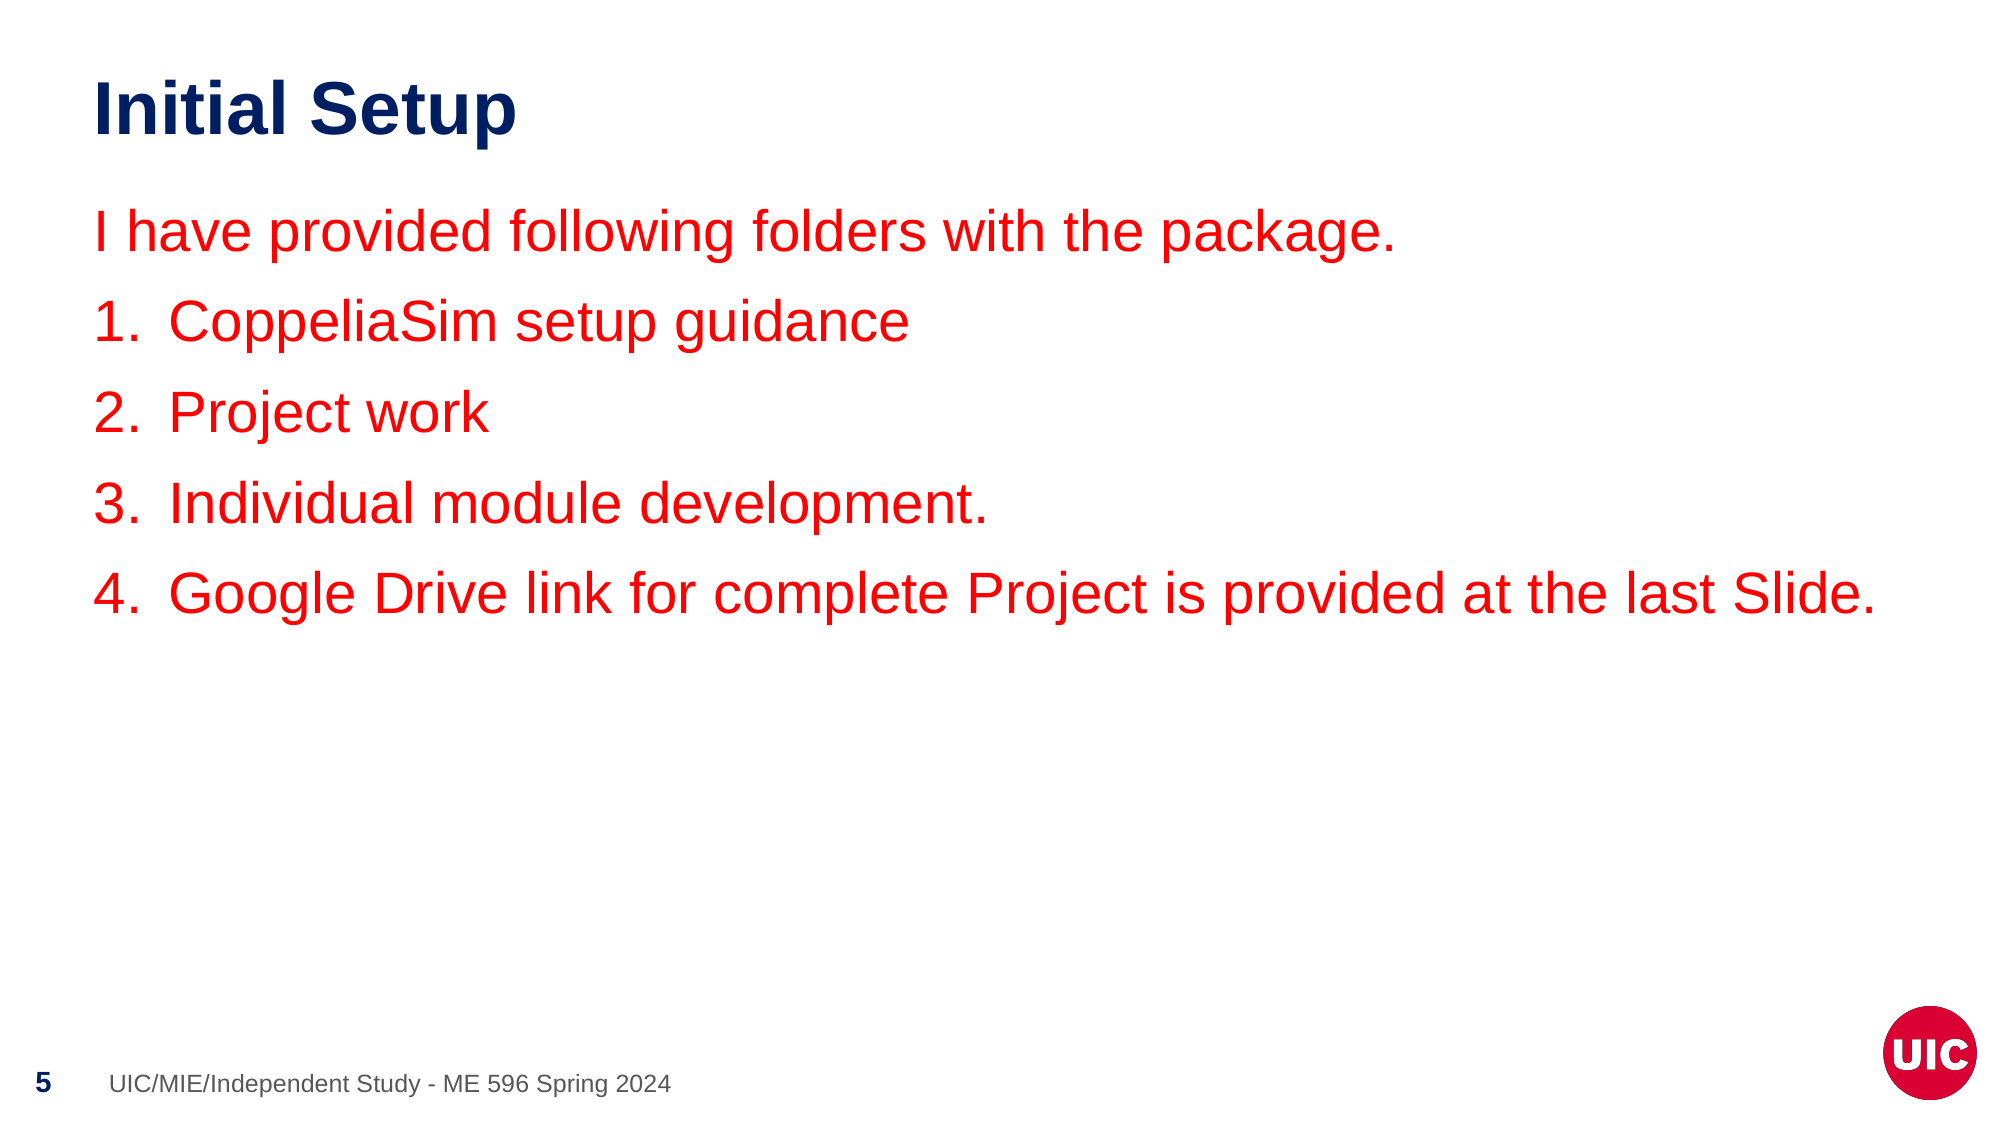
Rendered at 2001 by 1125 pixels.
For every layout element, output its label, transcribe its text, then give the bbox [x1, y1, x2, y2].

footer UIC/MIE/Independent Study - ME 596 Spring 2024 [93, 1053, 769, 1113]
list I have provided following folders with the package. CoppeliaSim setup guidance Project work Individual module development. Google Drive link for complete Project is provided at the last Slide. [93, 192, 1907, 805]
picture [1880, 1004, 1980, 1102]
title Initial Setup [93, 70, 1907, 192]
